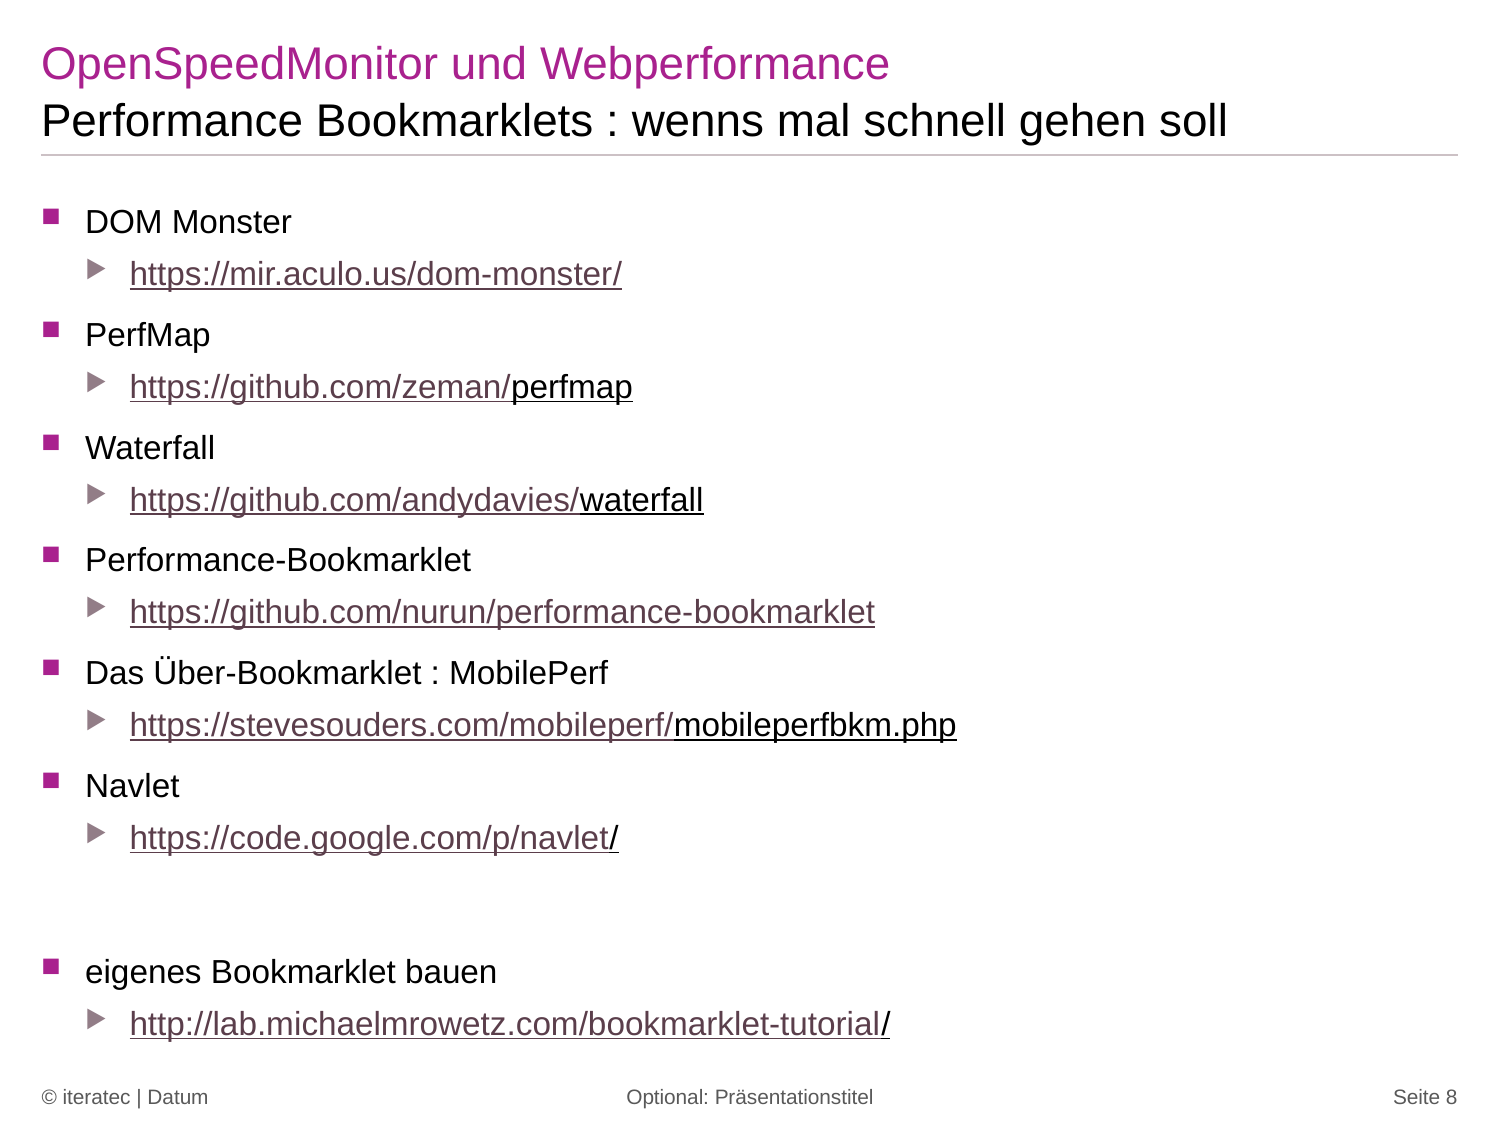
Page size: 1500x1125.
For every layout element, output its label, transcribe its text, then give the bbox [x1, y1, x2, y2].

slide_number Seite 8 [1316, 1083, 1458, 1109]
slide_number © iteratec | Datum [41, 1083, 278, 1109]
title OpenSpeedMonitor und Webperformance [41, 30, 1459, 90]
footer Optional: Präsentationstitel [605, 1083, 895, 1109]
list Performance Bookmarklets : wenns mal schnell gehen soll [41, 90, 1459, 144]
list DOM Monster https://mir.aculo.us/dom-monster/ PerfMap https://github.com/zeman/perfmap Waterfall https://github.com/andydavies/waterfall Performance-Bookmarklet https://github.com/nurun/performance-bookmarklet Das Über-Bookmarklet : MobilePerf https://stevesouders.com/mobileperf/mobileperfbkm.php Navlet https://code.google.com/p/navlet/ eigenes Bookmarklet bauen http://lab.michaelmrowetz.com/bookmarklet-tutorial/ [40, 196, 1459, 1035]
